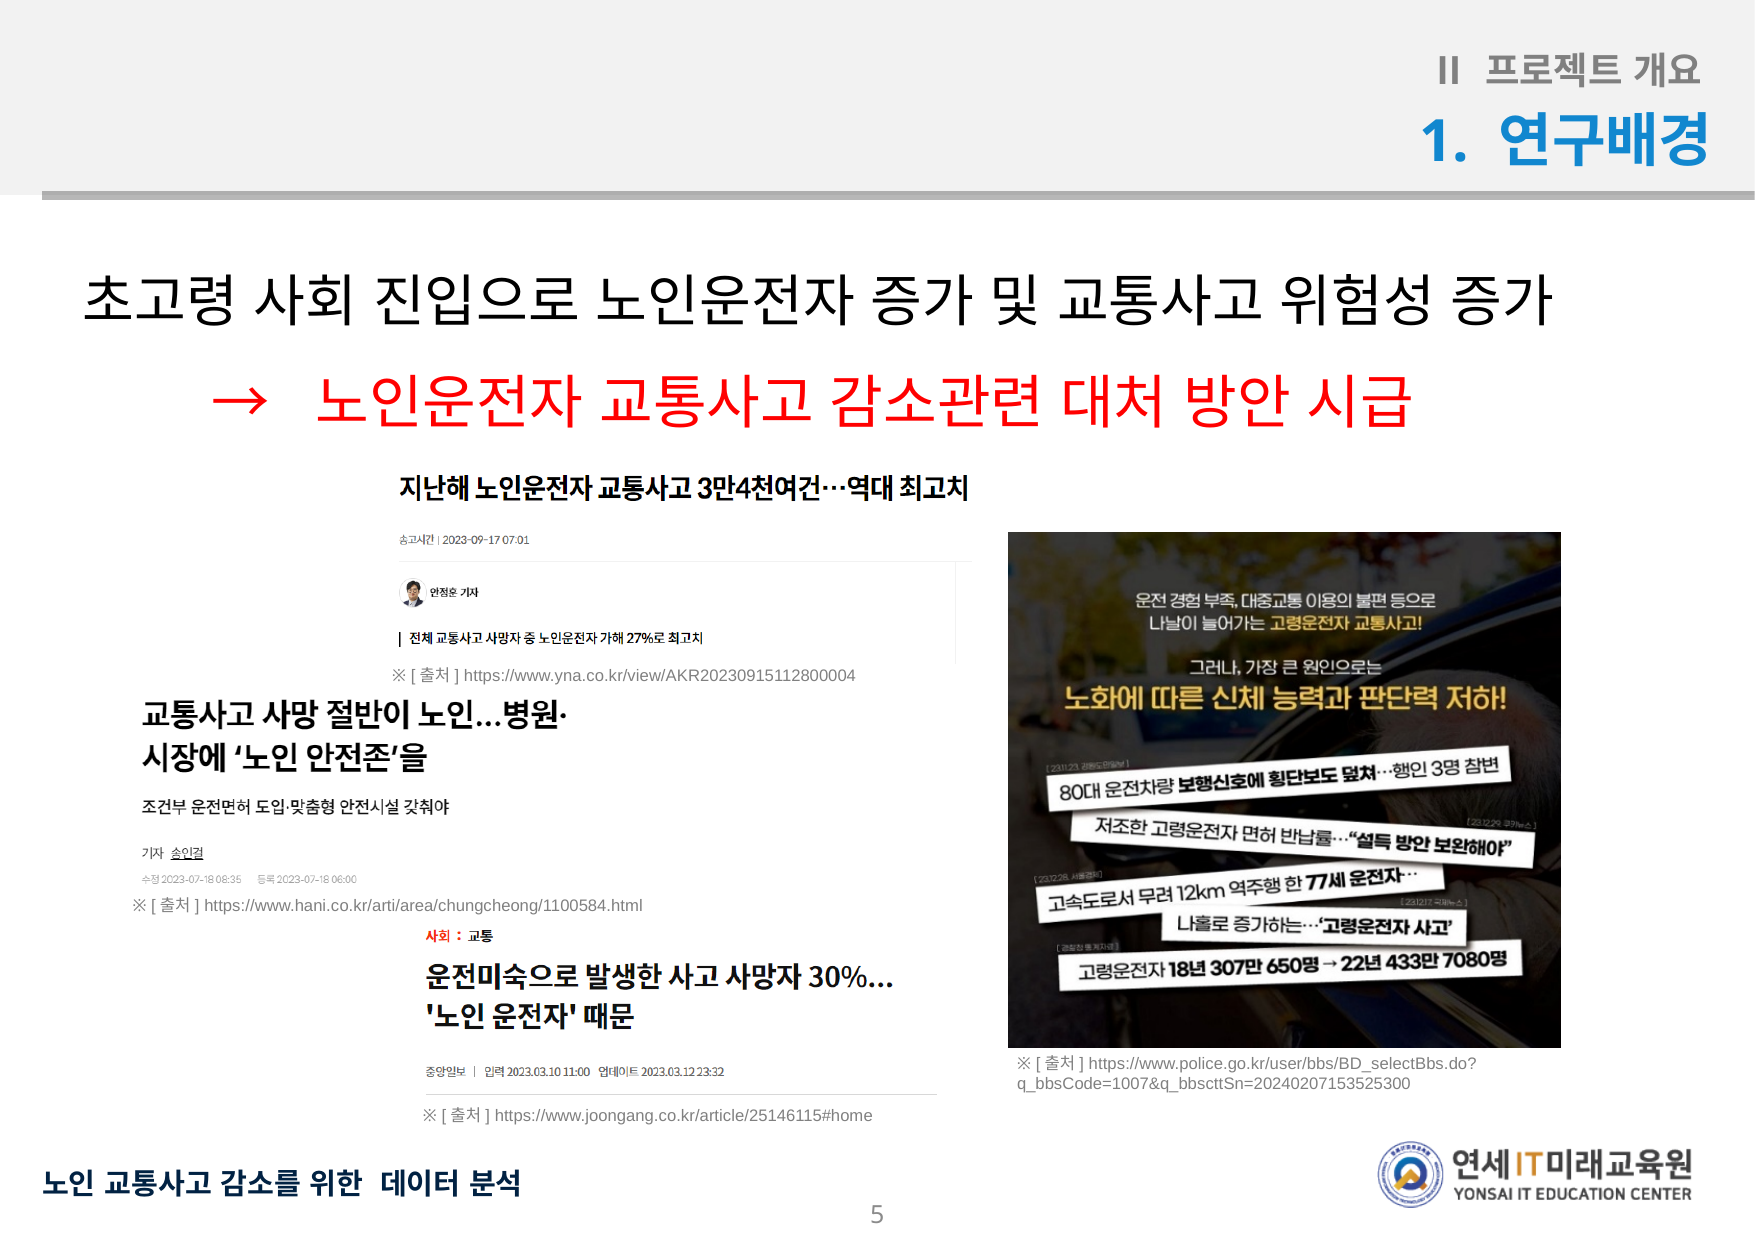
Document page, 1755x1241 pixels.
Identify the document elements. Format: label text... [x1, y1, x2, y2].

picture [1377, 1141, 1702, 1208]
slide_number 5 [702, 1185, 1053, 1241]
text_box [391, 39, 1728, 182]
text_box → 노인운전자 교통사고 감소관련 대처 방안 시급 [82, 358, 1673, 443]
picture [42, 182, 1755, 209]
text_box 초고령 사회 진입으로 노인운전자 증가 및 교통사고 위험성 증가 [68, 258, 1687, 341]
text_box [117, 469, 1617, 1133]
